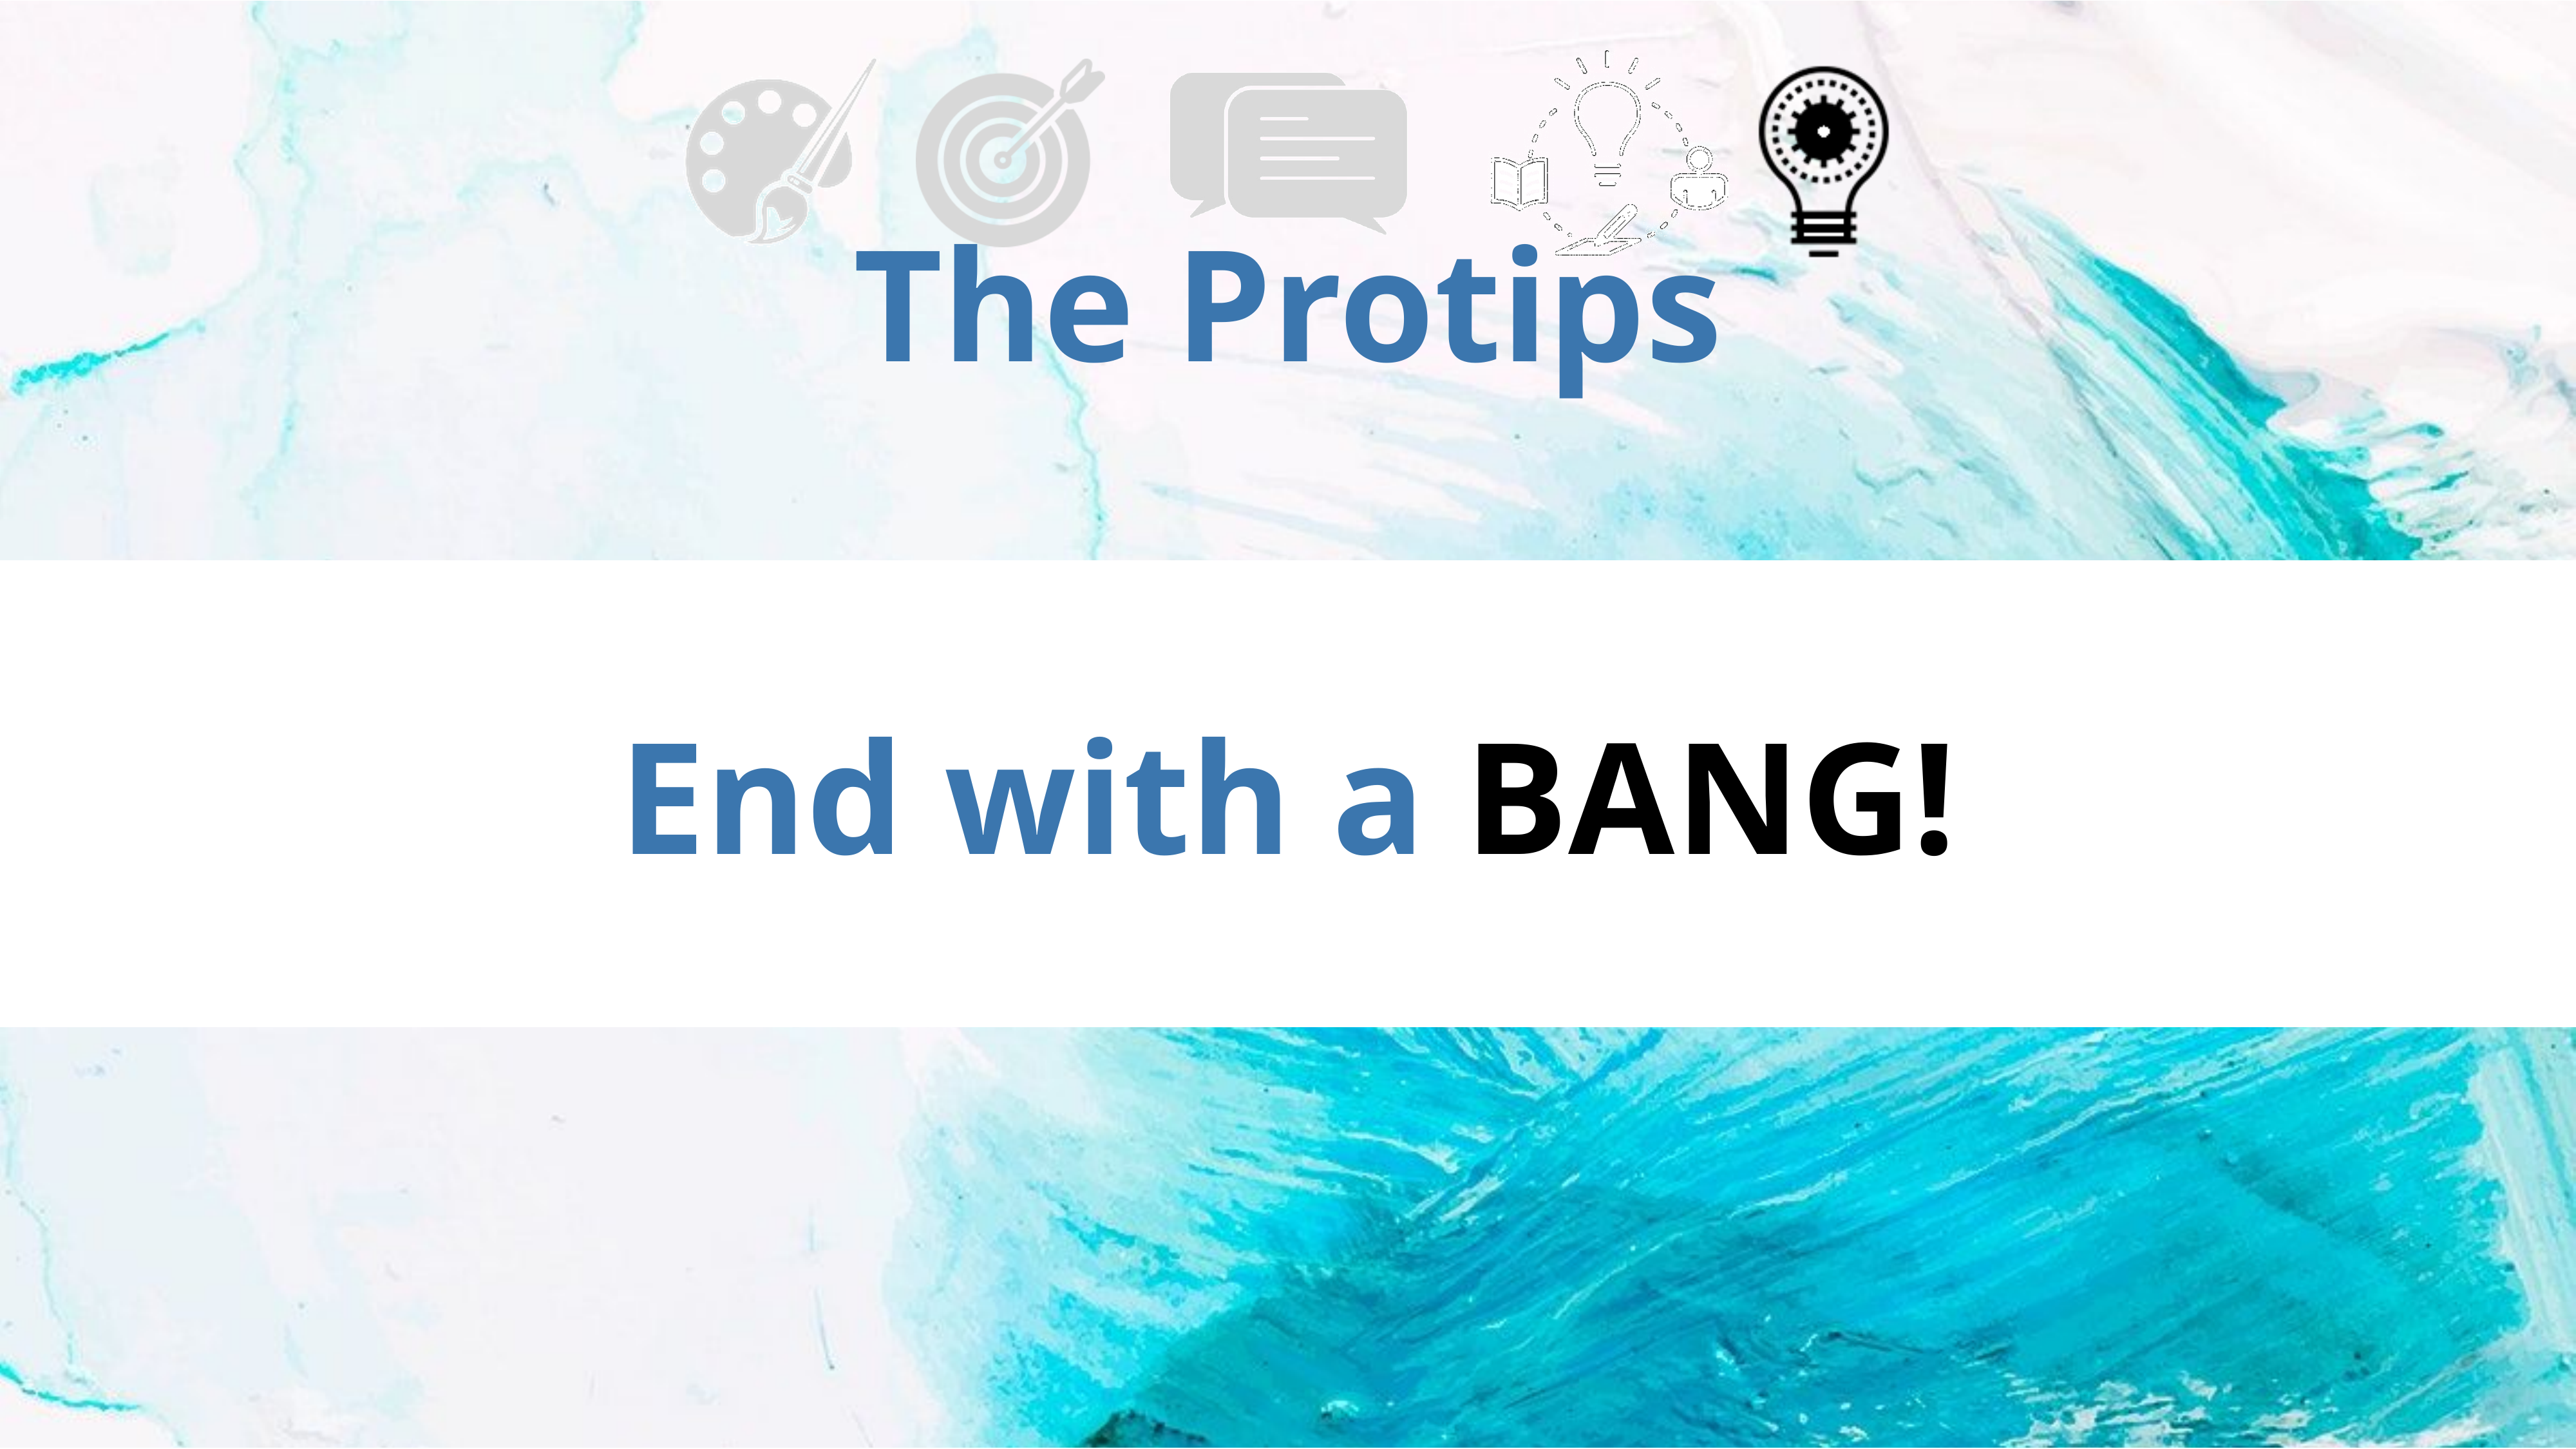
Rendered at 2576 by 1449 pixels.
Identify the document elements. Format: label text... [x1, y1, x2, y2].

picture [0, 1027, 2576, 1448]
text_box End with a BANG! [158, 695, 2418, 891]
picture [1193, 1440, 1200, 1445]
picture [0, 0, 2576, 561]
picture [1615, 1446, 1627, 1448]
picture [1677, 1403, 1681, 1408]
